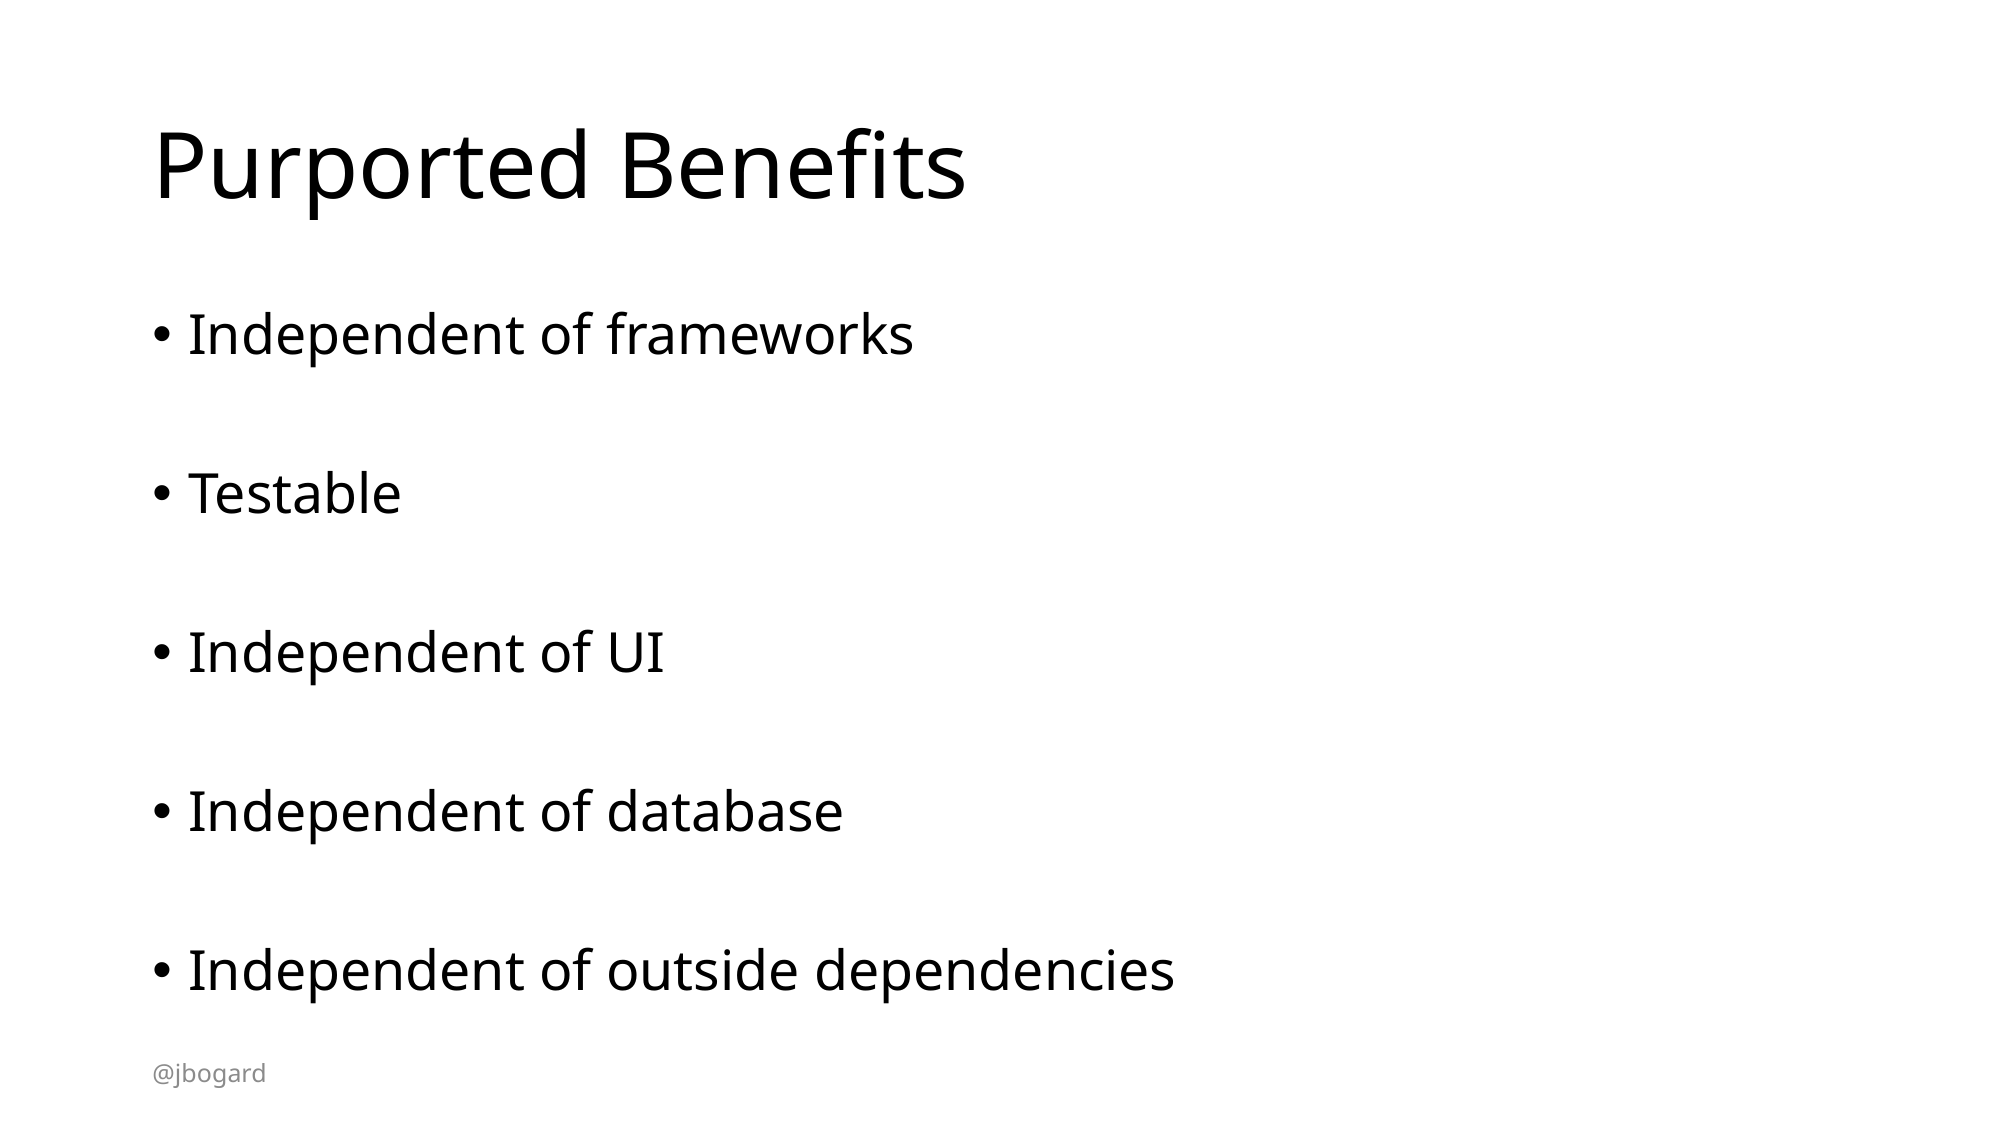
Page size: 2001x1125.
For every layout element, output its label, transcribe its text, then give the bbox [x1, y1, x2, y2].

title Purported Benefits [137, 59, 1863, 278]
slide_number @jbogard [137, 1042, 588, 1103]
list Independent of frameworks Testable Independent of UI Independent of database Independent of outside dependencies [137, 299, 1863, 1014]
